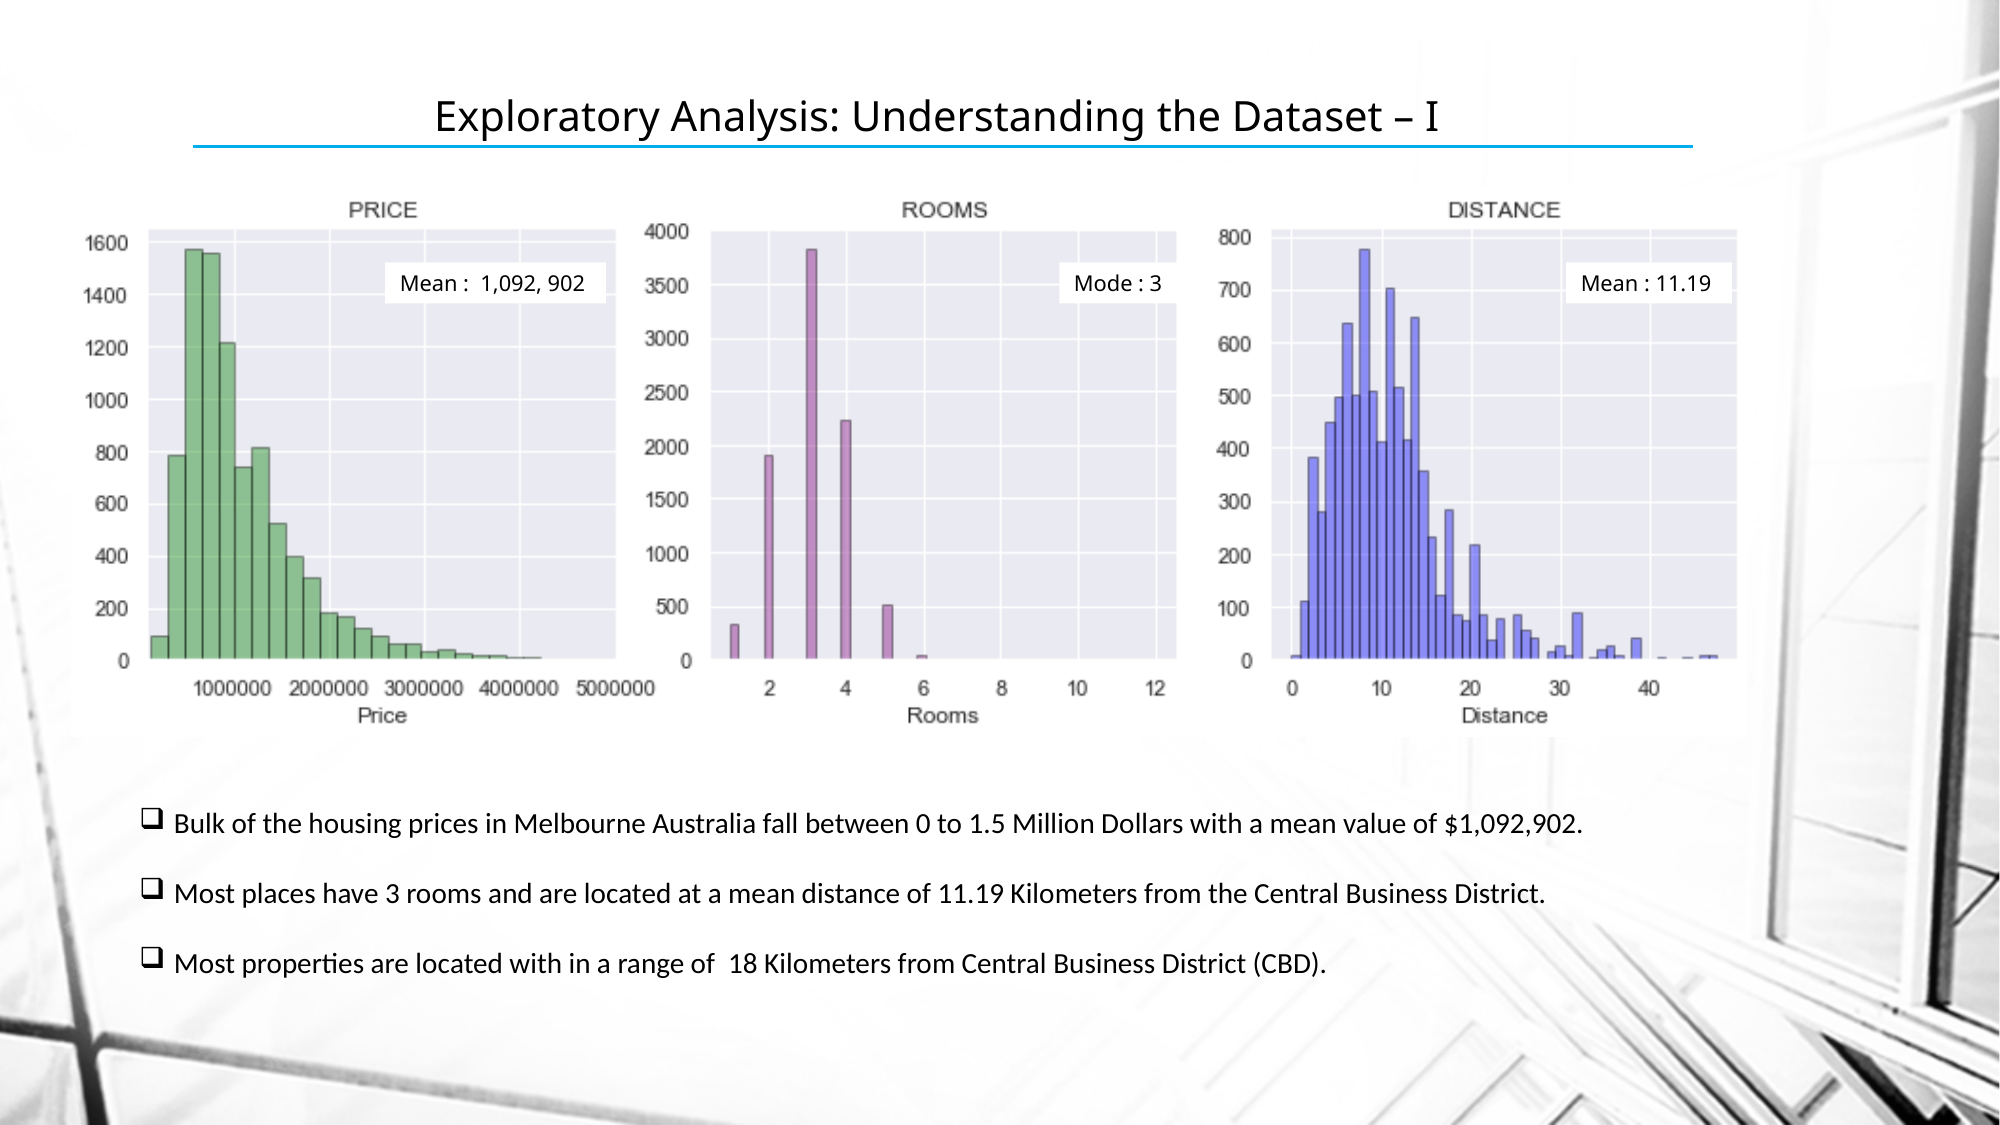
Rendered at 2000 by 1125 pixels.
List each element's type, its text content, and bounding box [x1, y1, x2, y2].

picture [0, 0, 2000, 1125]
text_box Bulk of the housing prices in Melbourne Australia fall between 0 to 1.5 Million Dollars with a mean value of $1,092,902. Most places have 3 rooms and are located at a mean distance of 11.19 Kilometers from the Central Business District. Most properties are located with in a range of 18 Kilometers from Central Business District (CBD). [124, 762, 1693, 1125]
title Exploratory Analysis: Understanding the Dataset – I [230, 59, 1655, 145]
